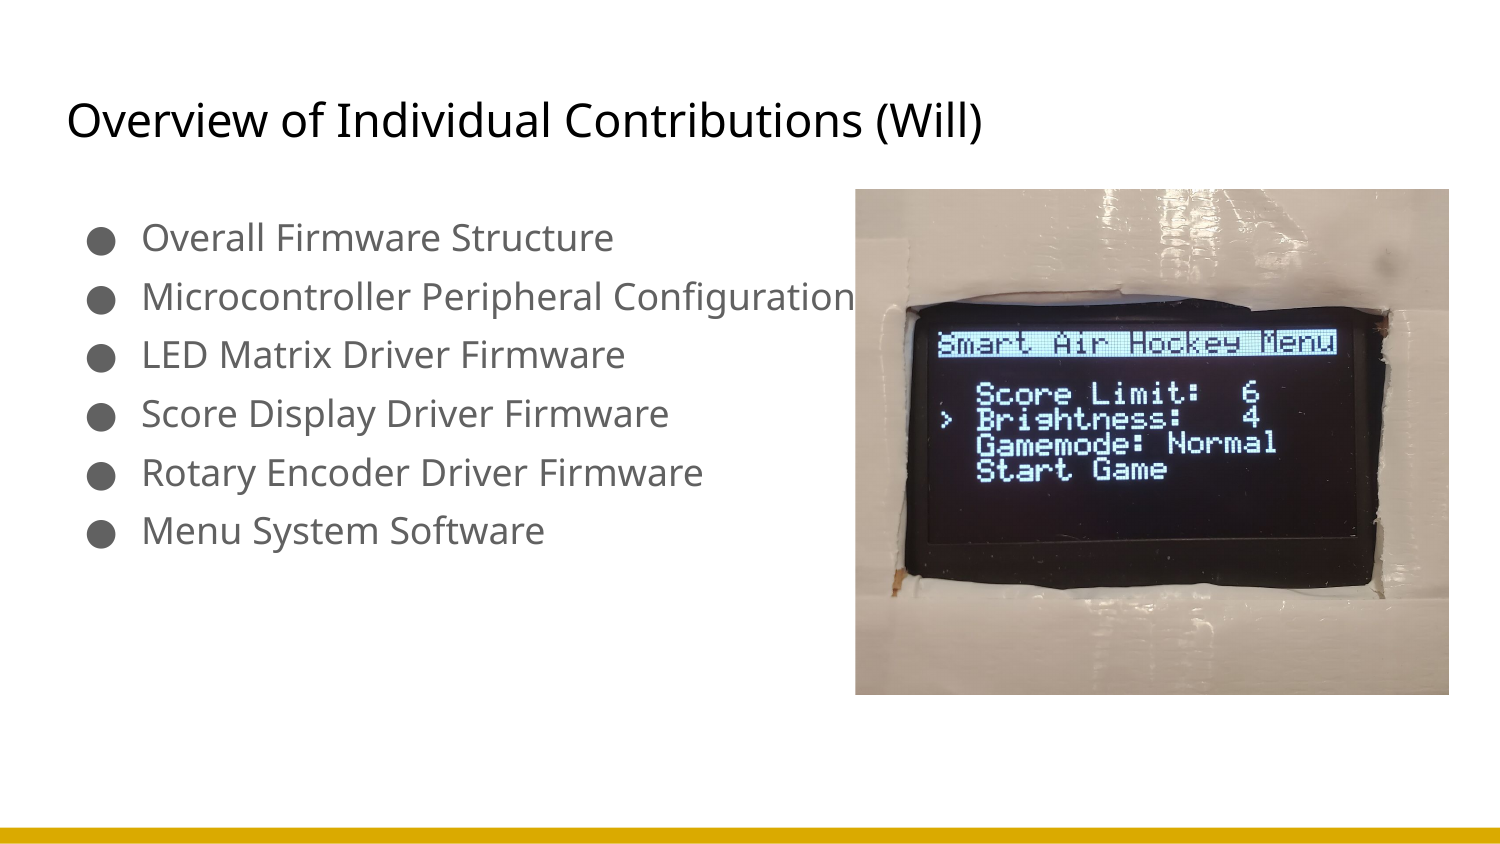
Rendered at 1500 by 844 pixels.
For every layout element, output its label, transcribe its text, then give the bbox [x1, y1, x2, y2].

list Overall Firmware Structure Microcontroller Peripheral Configuration LED Matrix Driver Firmware Score Display Driver Firmware Rotary Encoder Driver Firmware Menu System Software [51, 189, 1449, 750]
picture [855, 188, 1450, 695]
title Overview of Individual Contributions (Will) [51, 72, 1449, 167]
